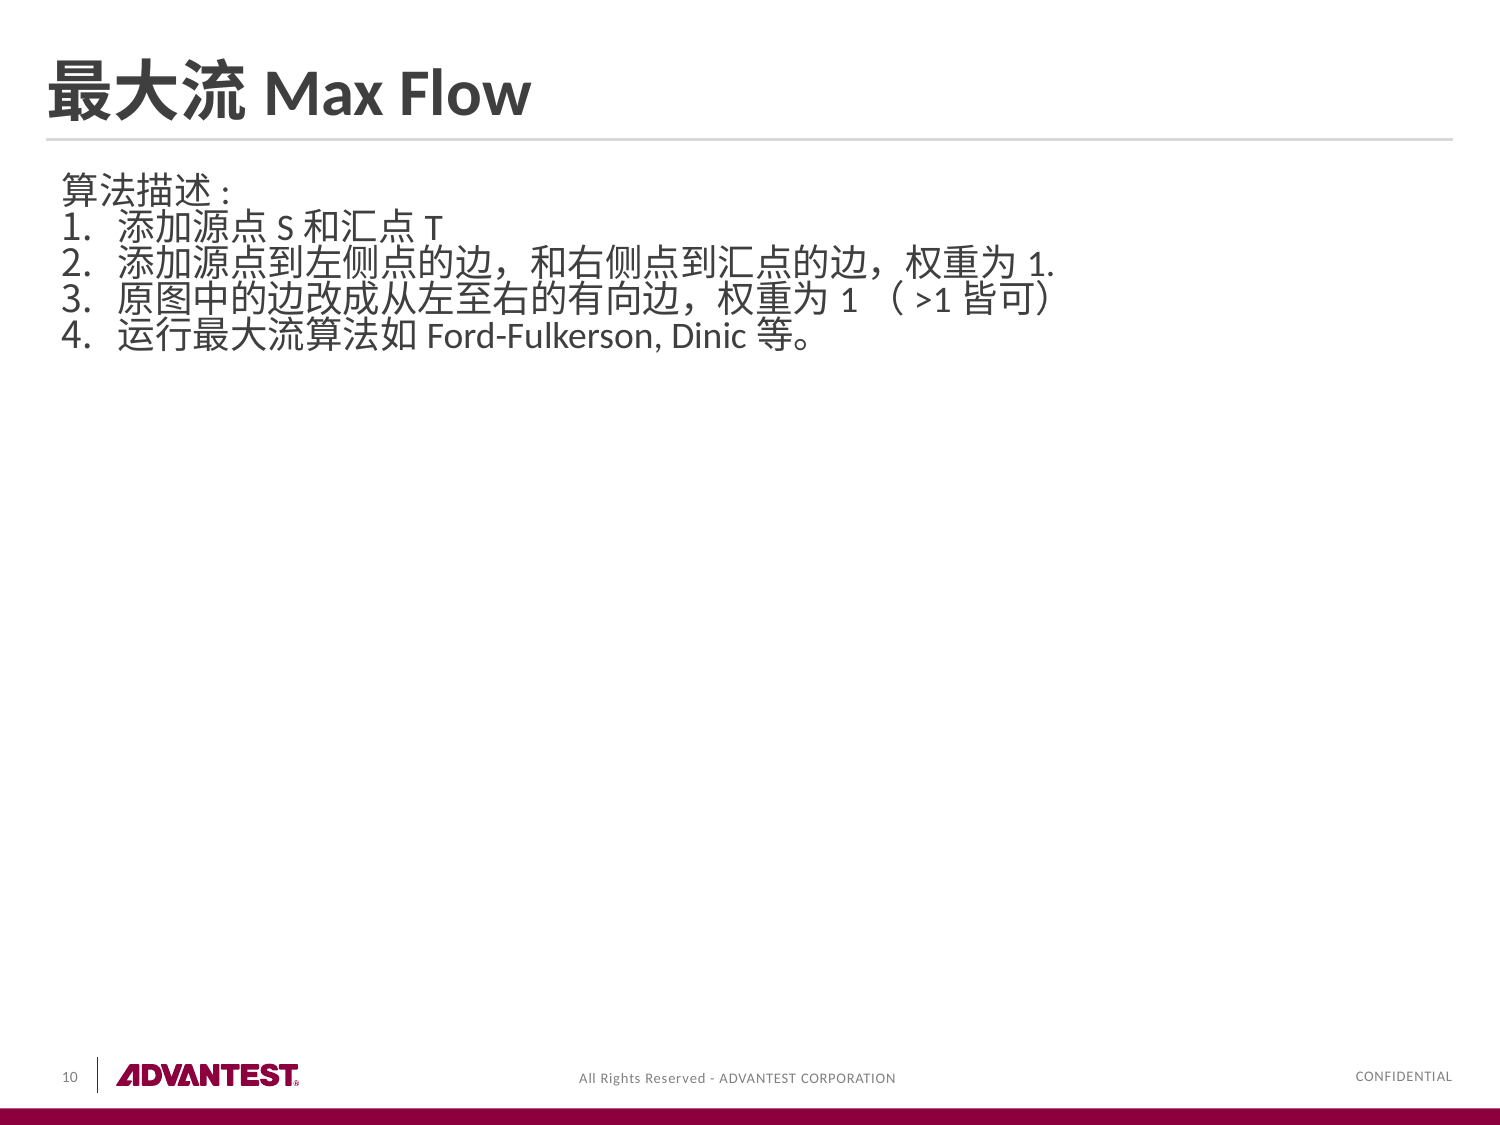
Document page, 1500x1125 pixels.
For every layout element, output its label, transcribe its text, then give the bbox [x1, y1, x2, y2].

list 算法描述: 添加源点S和汇点T 添加源点到左侧点的边，和右侧点到汇点的边，权重为1. 原图中的边改成从左至右的有向边，权重为1（>1皆可） 运行最大流算法如Ford-Fulkerson, Dinic等。 [46, 168, 1454, 957]
title 最大流Max Flow [46, 23, 1454, 129]
